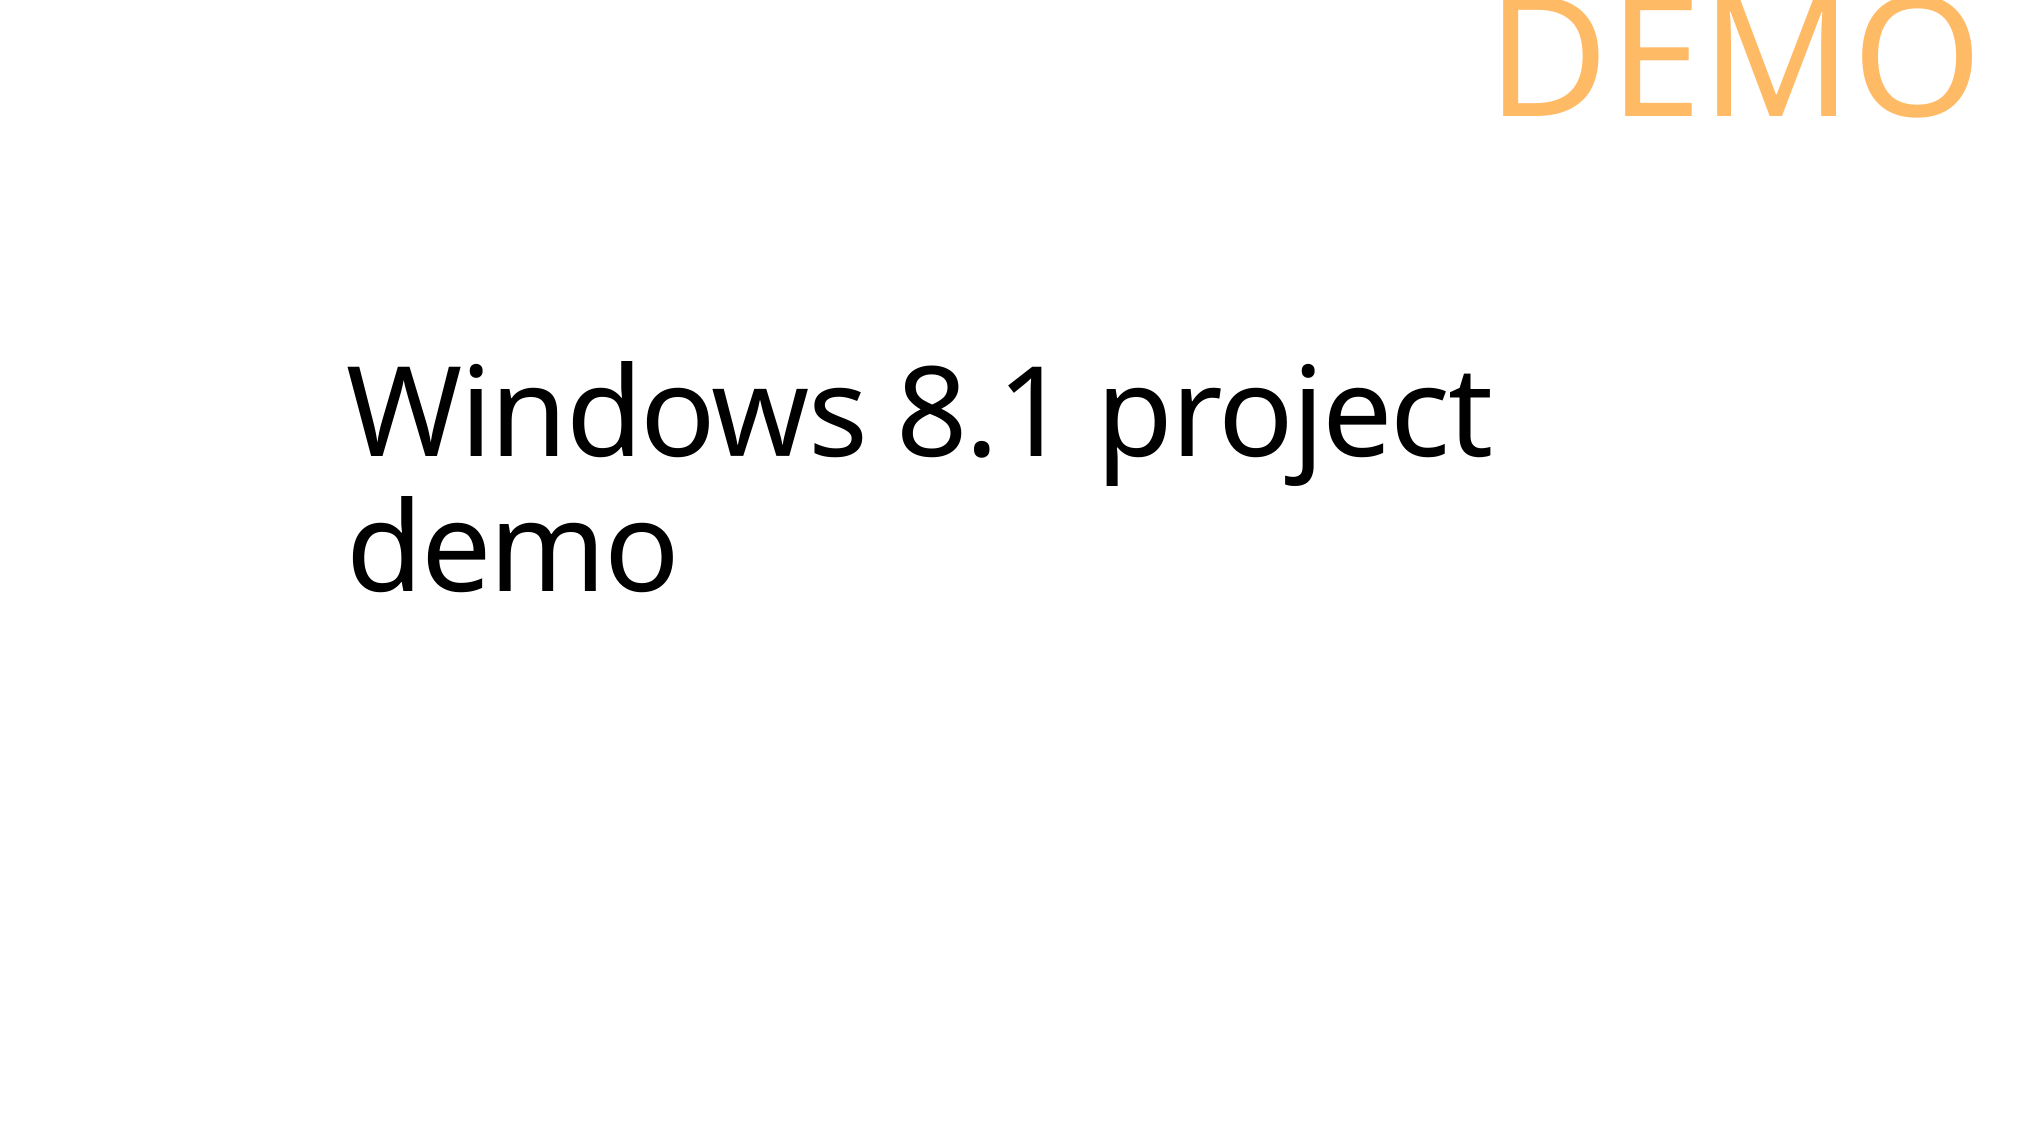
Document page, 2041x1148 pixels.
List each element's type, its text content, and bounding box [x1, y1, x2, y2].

title Windows 8.1 project demo [346, 348, 1696, 649]
